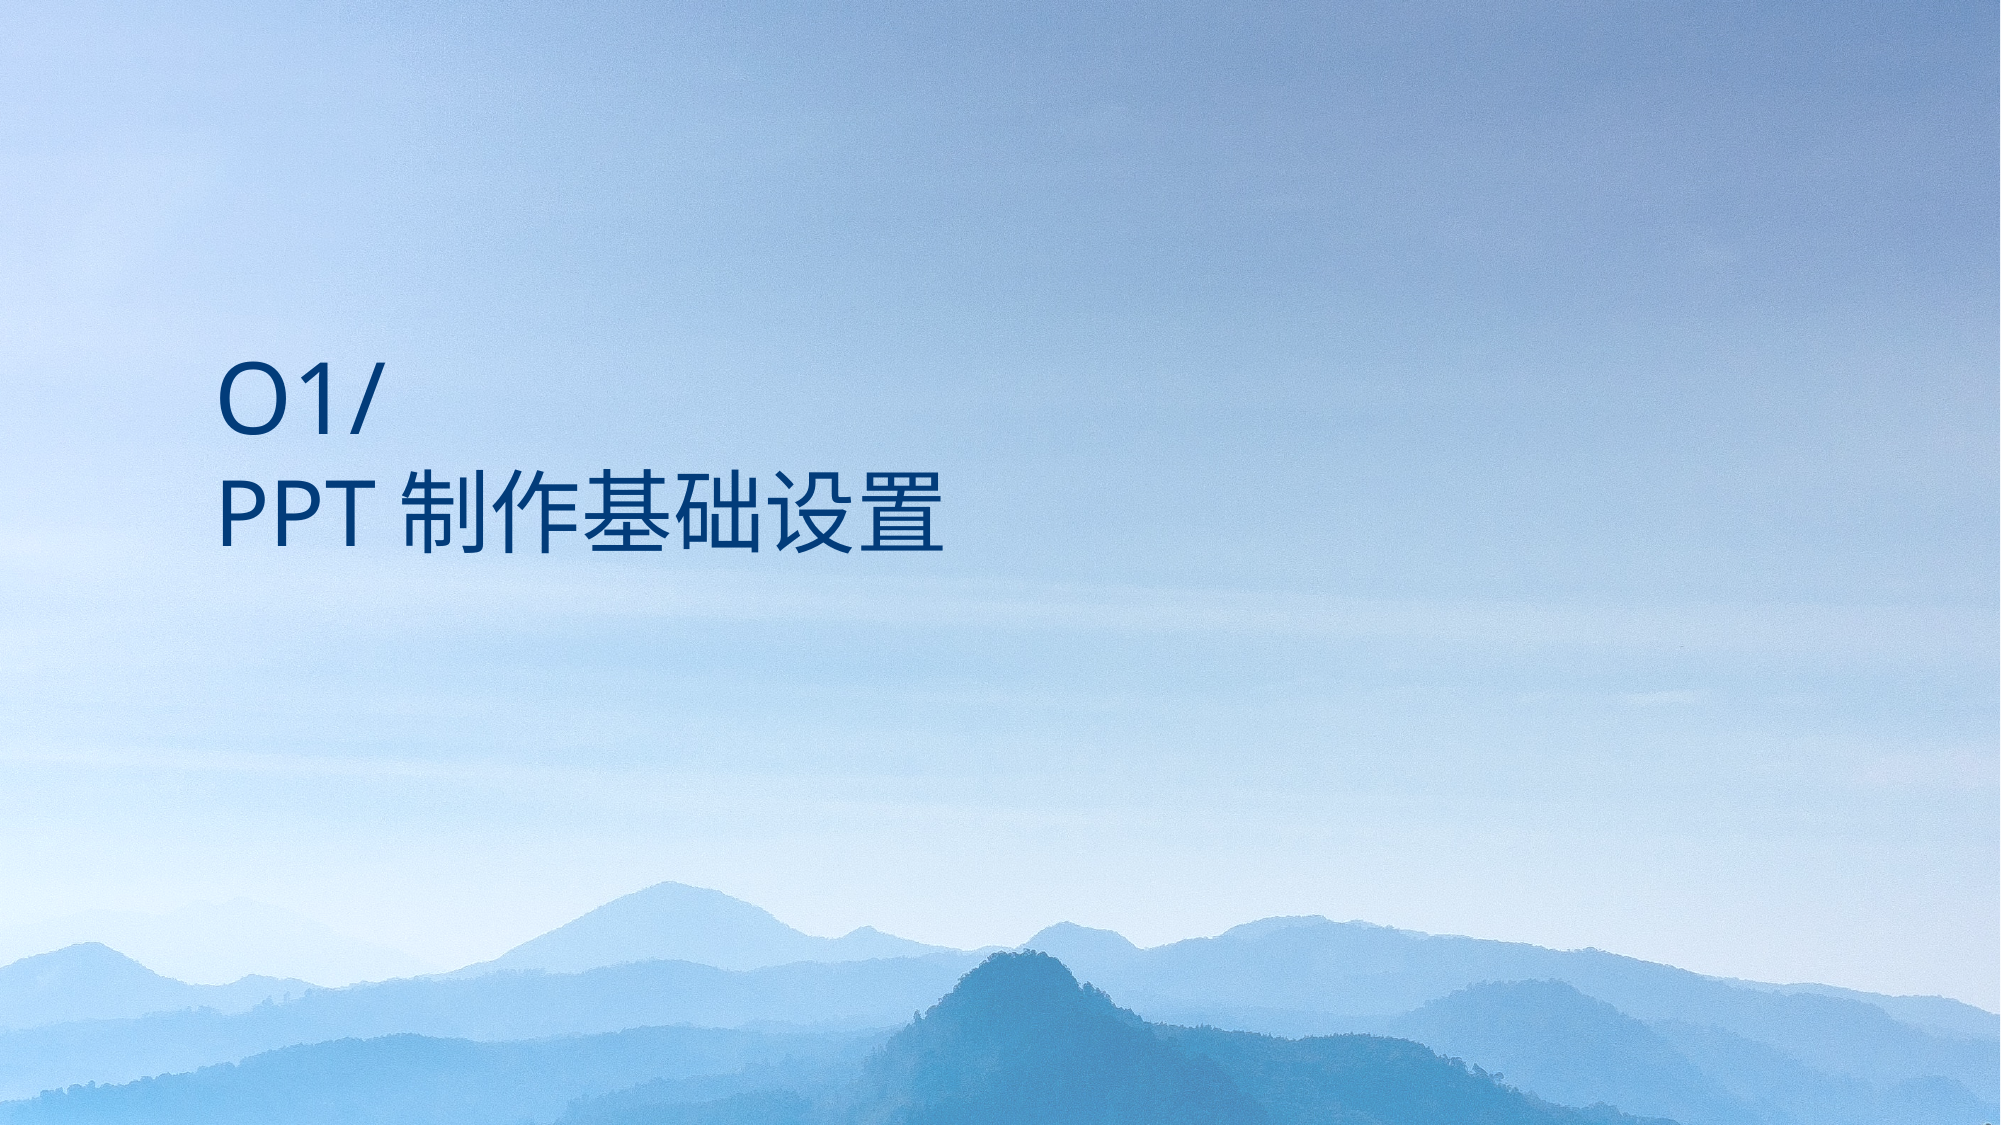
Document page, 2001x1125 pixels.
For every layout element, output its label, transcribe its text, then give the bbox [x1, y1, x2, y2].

text_box O1/ PPT制作基础设置 [199, 327, 964, 607]
